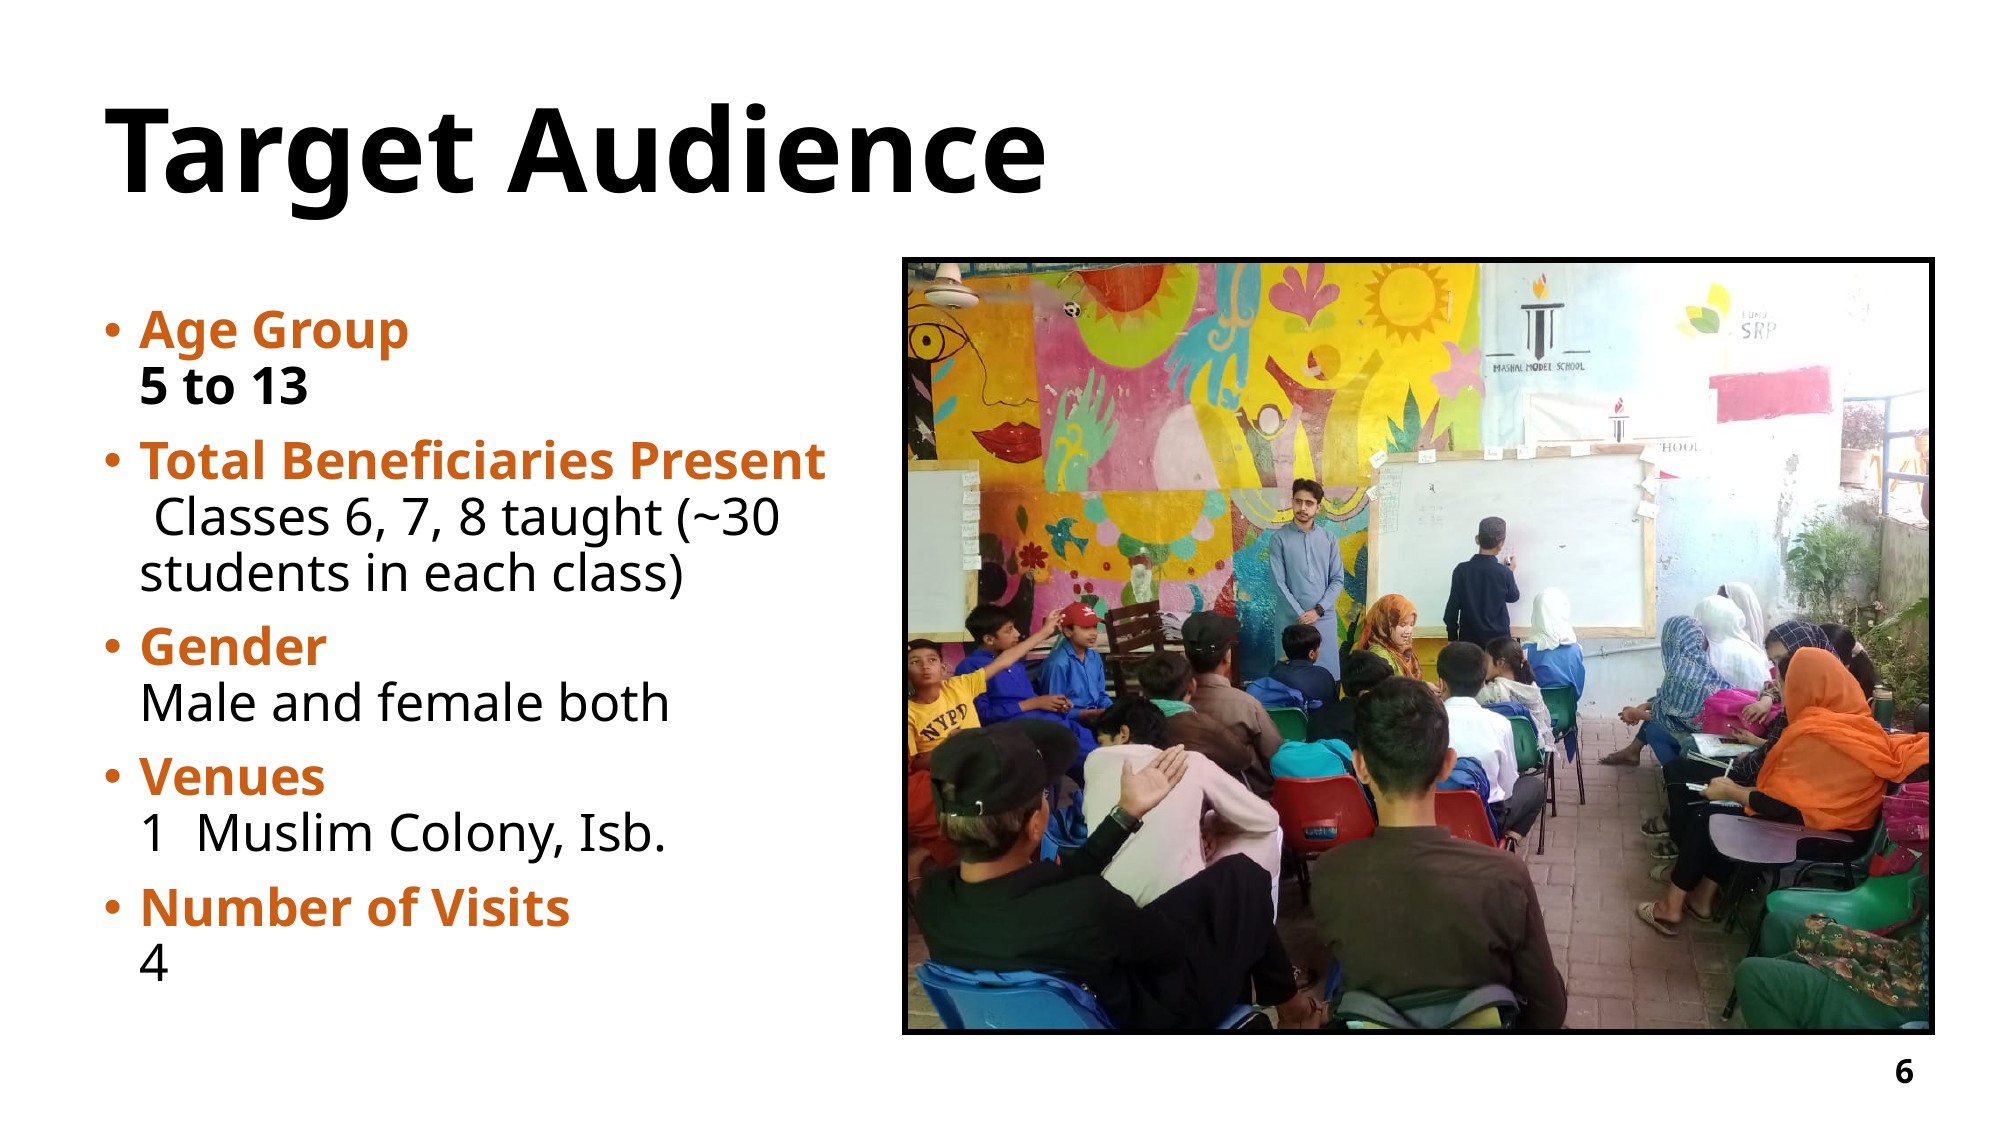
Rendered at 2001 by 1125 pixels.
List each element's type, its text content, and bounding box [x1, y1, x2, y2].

picture [908, 262, 1930, 1029]
title Target Audience [88, 59, 1912, 249]
slide_number 6 [1479, 1042, 1930, 1103]
